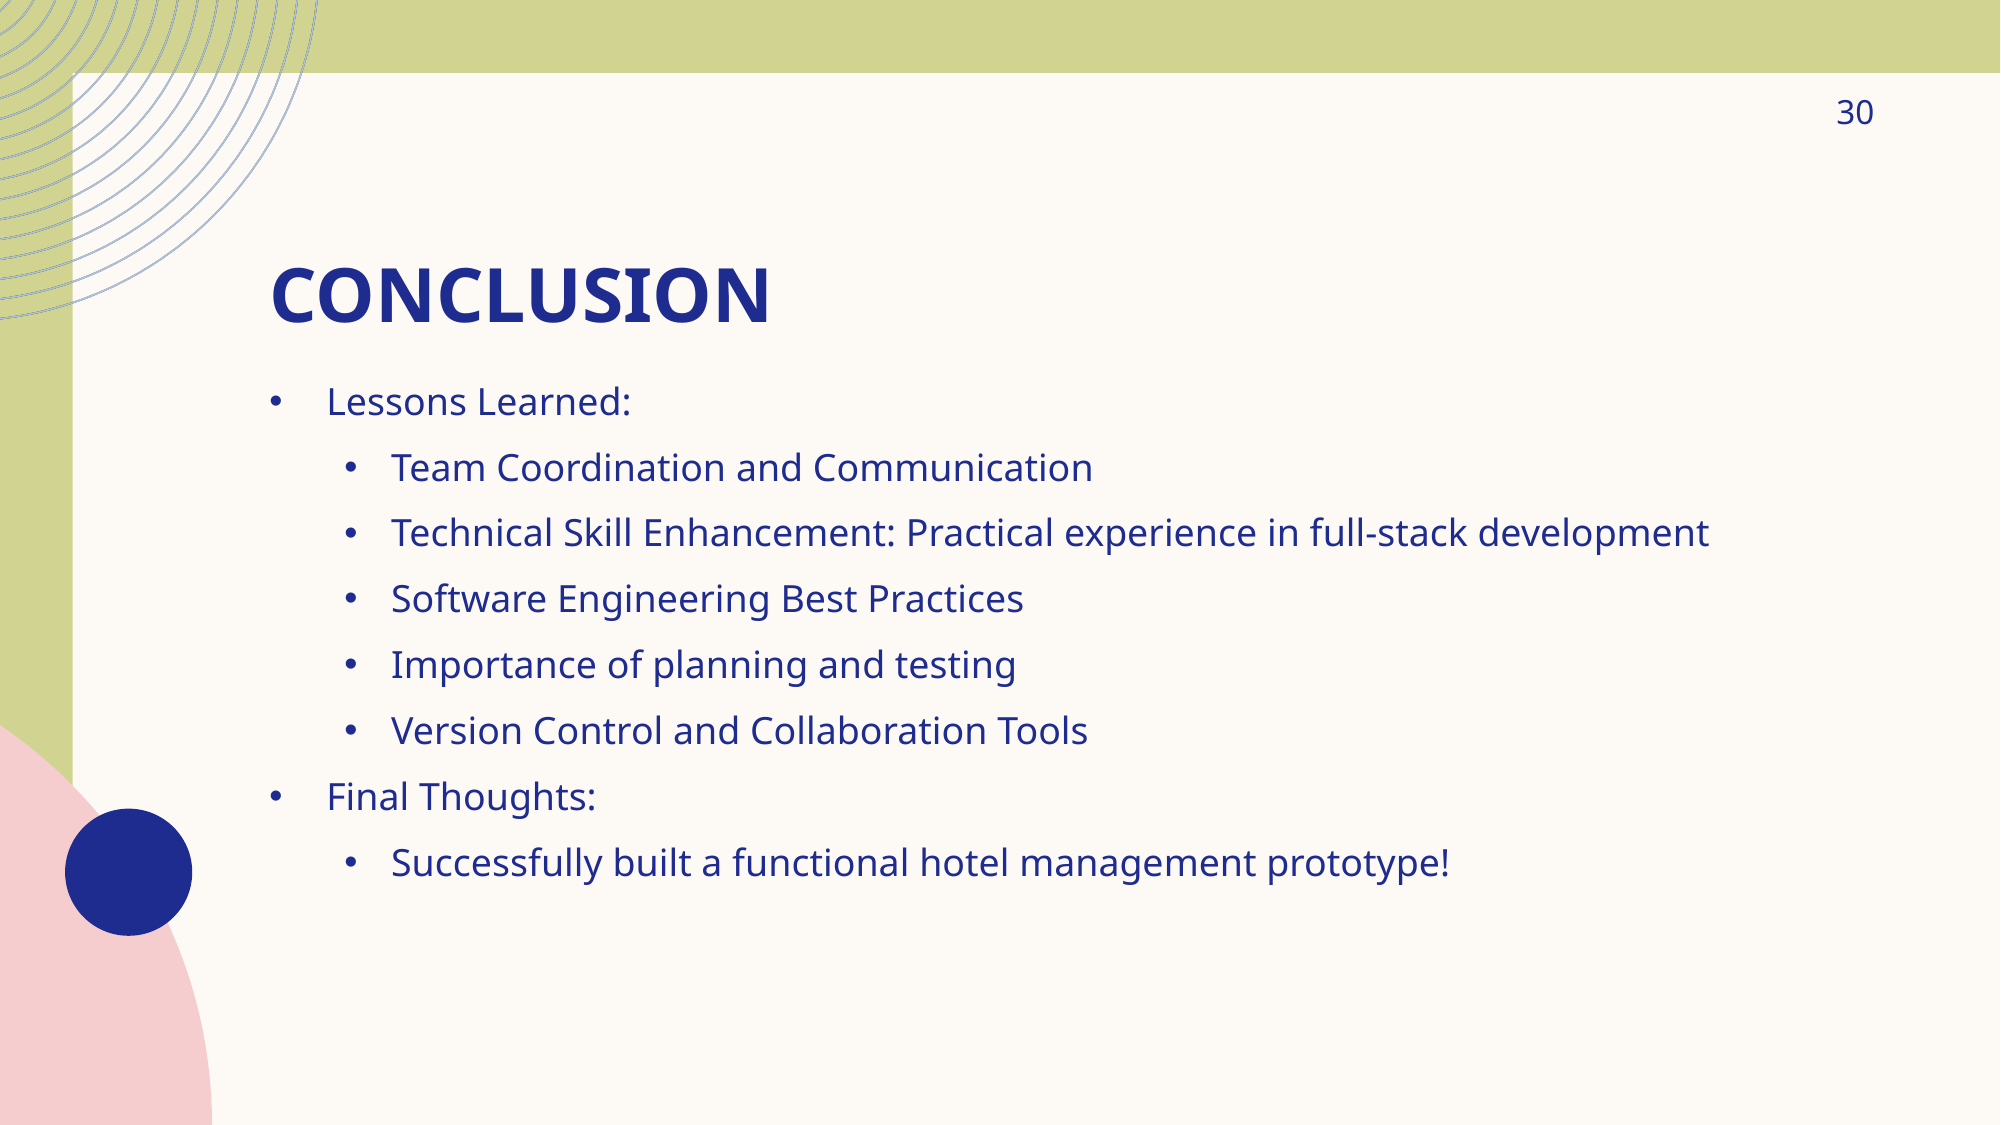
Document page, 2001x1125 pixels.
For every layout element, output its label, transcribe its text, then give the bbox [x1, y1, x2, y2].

slide_number 30 [1712, 75, 1875, 153]
title Conclusion [254, 173, 1875, 338]
picture [0, 0, 2001, 785]
list Lessons Learned: Team Coordination and Communication Technical Skill Enhancement: Practical experience in full-stack development Software Engineering Best Practices Importance of planning and testing Version Control and Collaboration Tools Final Thoughts: Successfully built a functional hotel management prototype! [254, 377, 1838, 1028]
